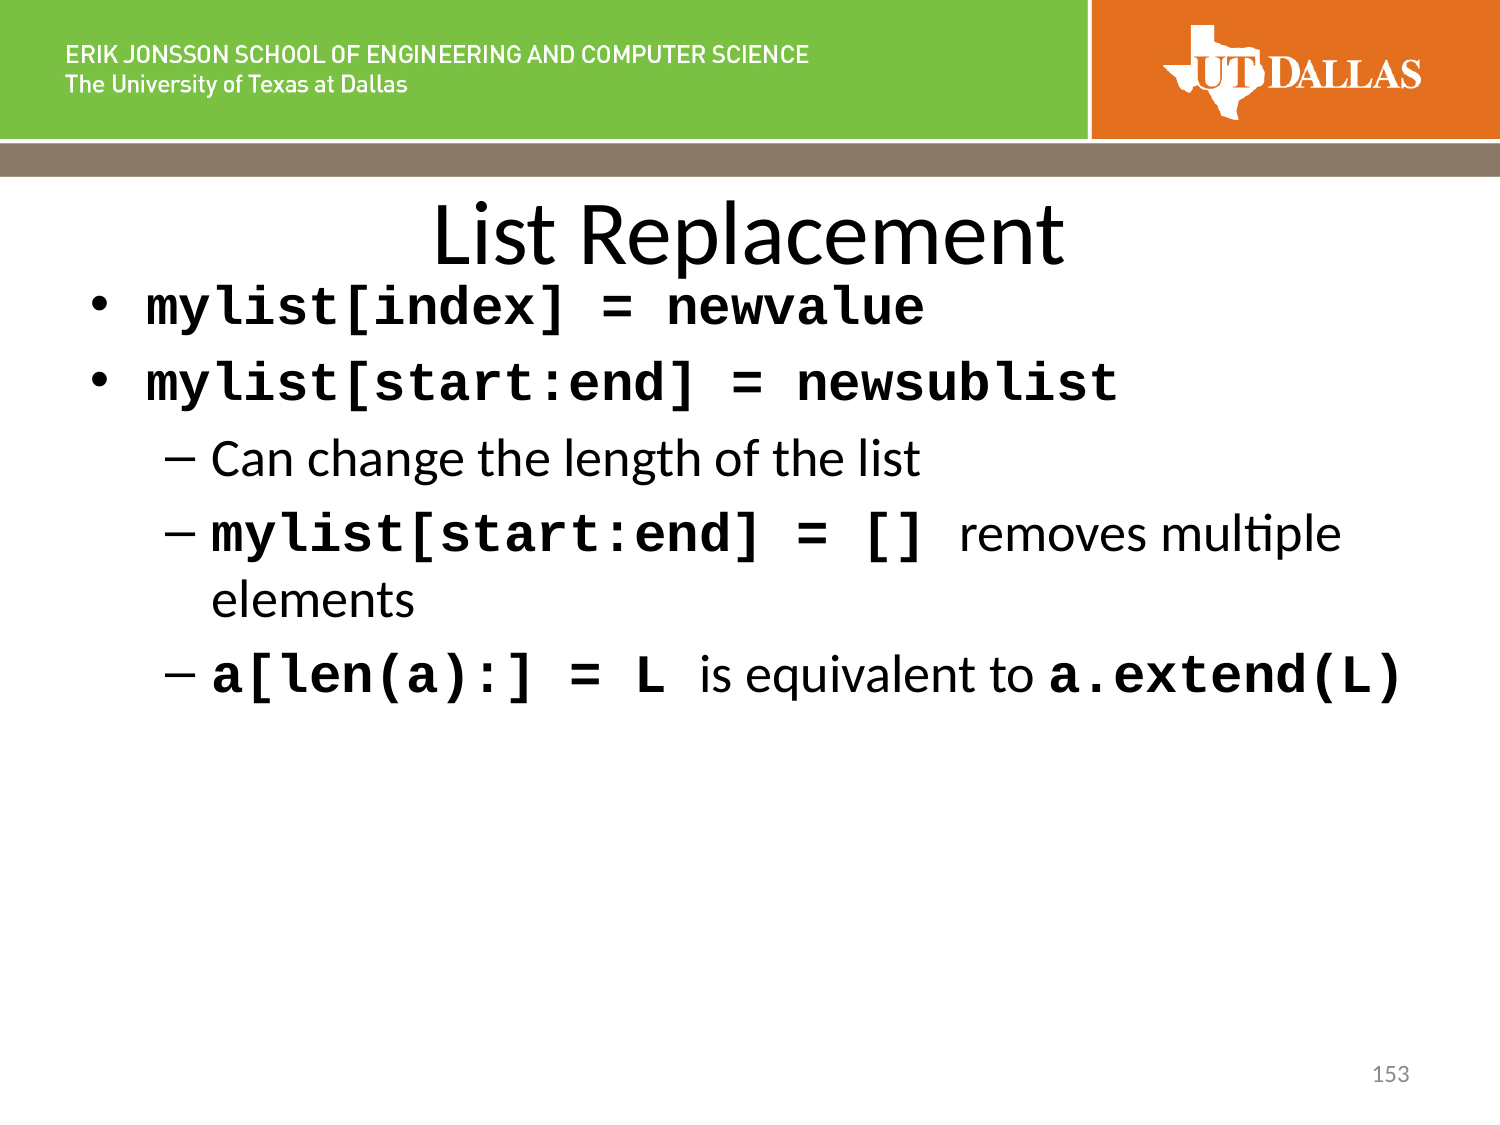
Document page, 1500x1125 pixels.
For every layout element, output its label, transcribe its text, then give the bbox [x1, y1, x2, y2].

title List Replacement [75, 157, 1425, 262]
picture [0, 0, 1500, 1125]
list mylist[index] = newvalue mylist[start:end] = newsublist Can change the length of the list mylist[start:end] = [] removes multiple elements a[len(a):] = L is equivalent to a.extend(L) [75, 262, 1425, 1005]
slide_number 153 [1074, 1042, 1425, 1103]
